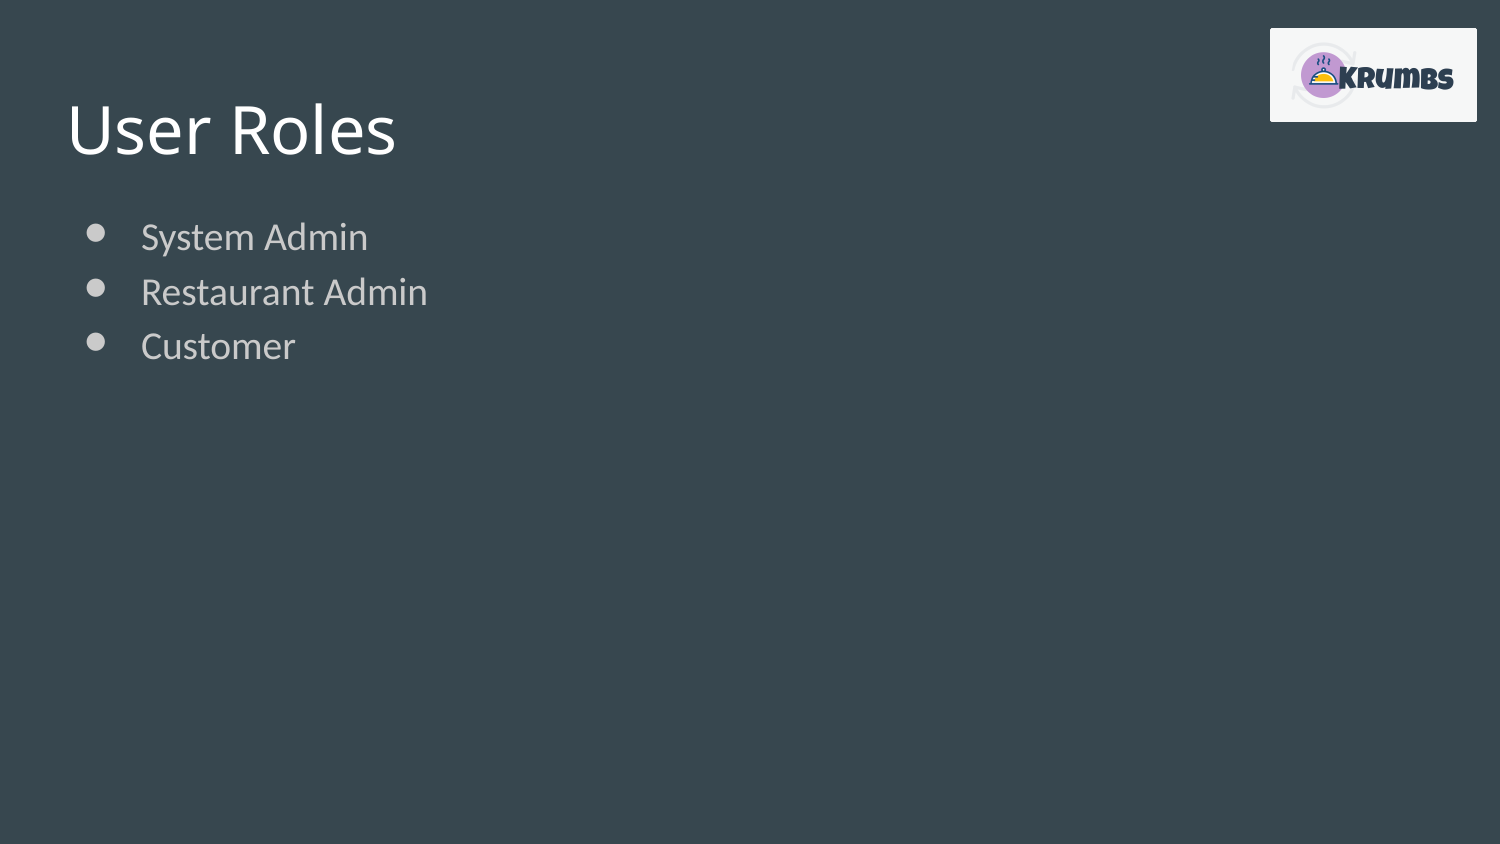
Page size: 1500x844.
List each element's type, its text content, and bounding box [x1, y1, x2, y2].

list System Admin Restaurant Admin Customer [51, 189, 1449, 750]
picture [1270, 27, 1477, 123]
title User Roles [51, 72, 1449, 167]
